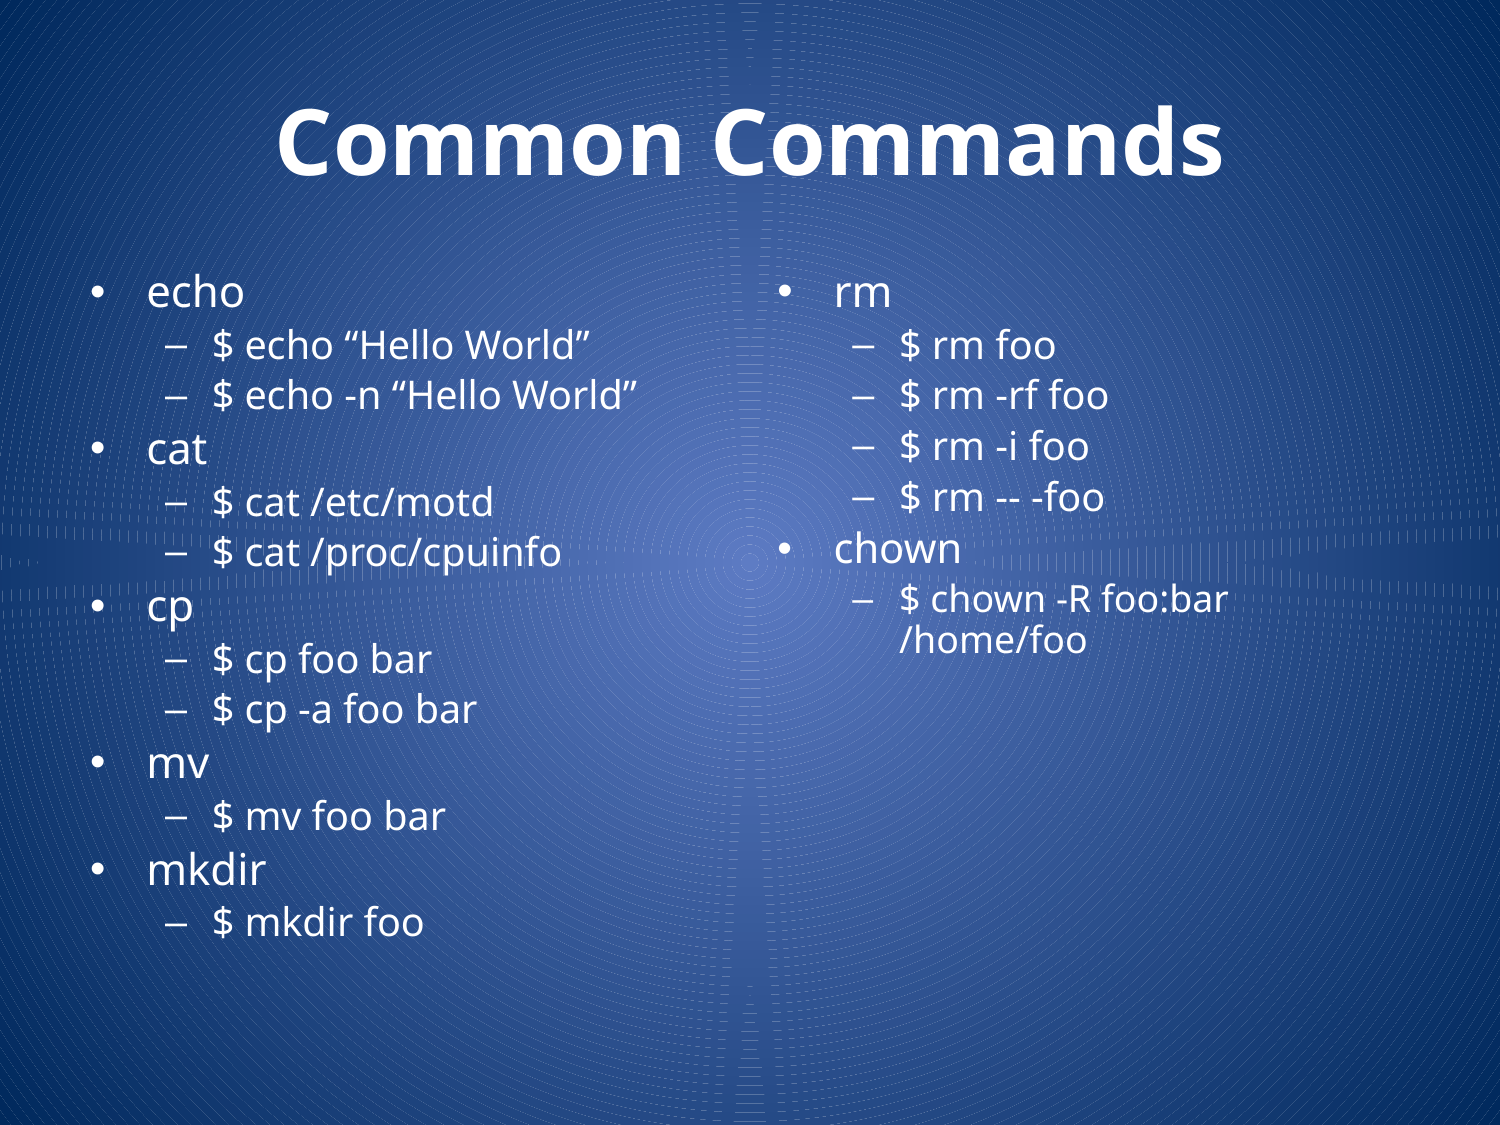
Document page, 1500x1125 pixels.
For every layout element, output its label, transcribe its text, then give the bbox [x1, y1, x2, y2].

title Common Commands [75, 45, 1425, 233]
text_box echo $ echo “Hello World” $ echo -n “Hello World” cat $ cat /etc/motd $ cat /proc/cpuinfo cp $ cp foo bar $ cp -a foo bar mv $ mv foo bar mkdir $ mkdir foo [74, 262, 738, 1006]
text_box rm $ rm foo $ rm -rf foo $ rm -i foo $ rm -- -foo chown $ chown -R foo:bar /home/foo [762, 262, 1425, 1006]
